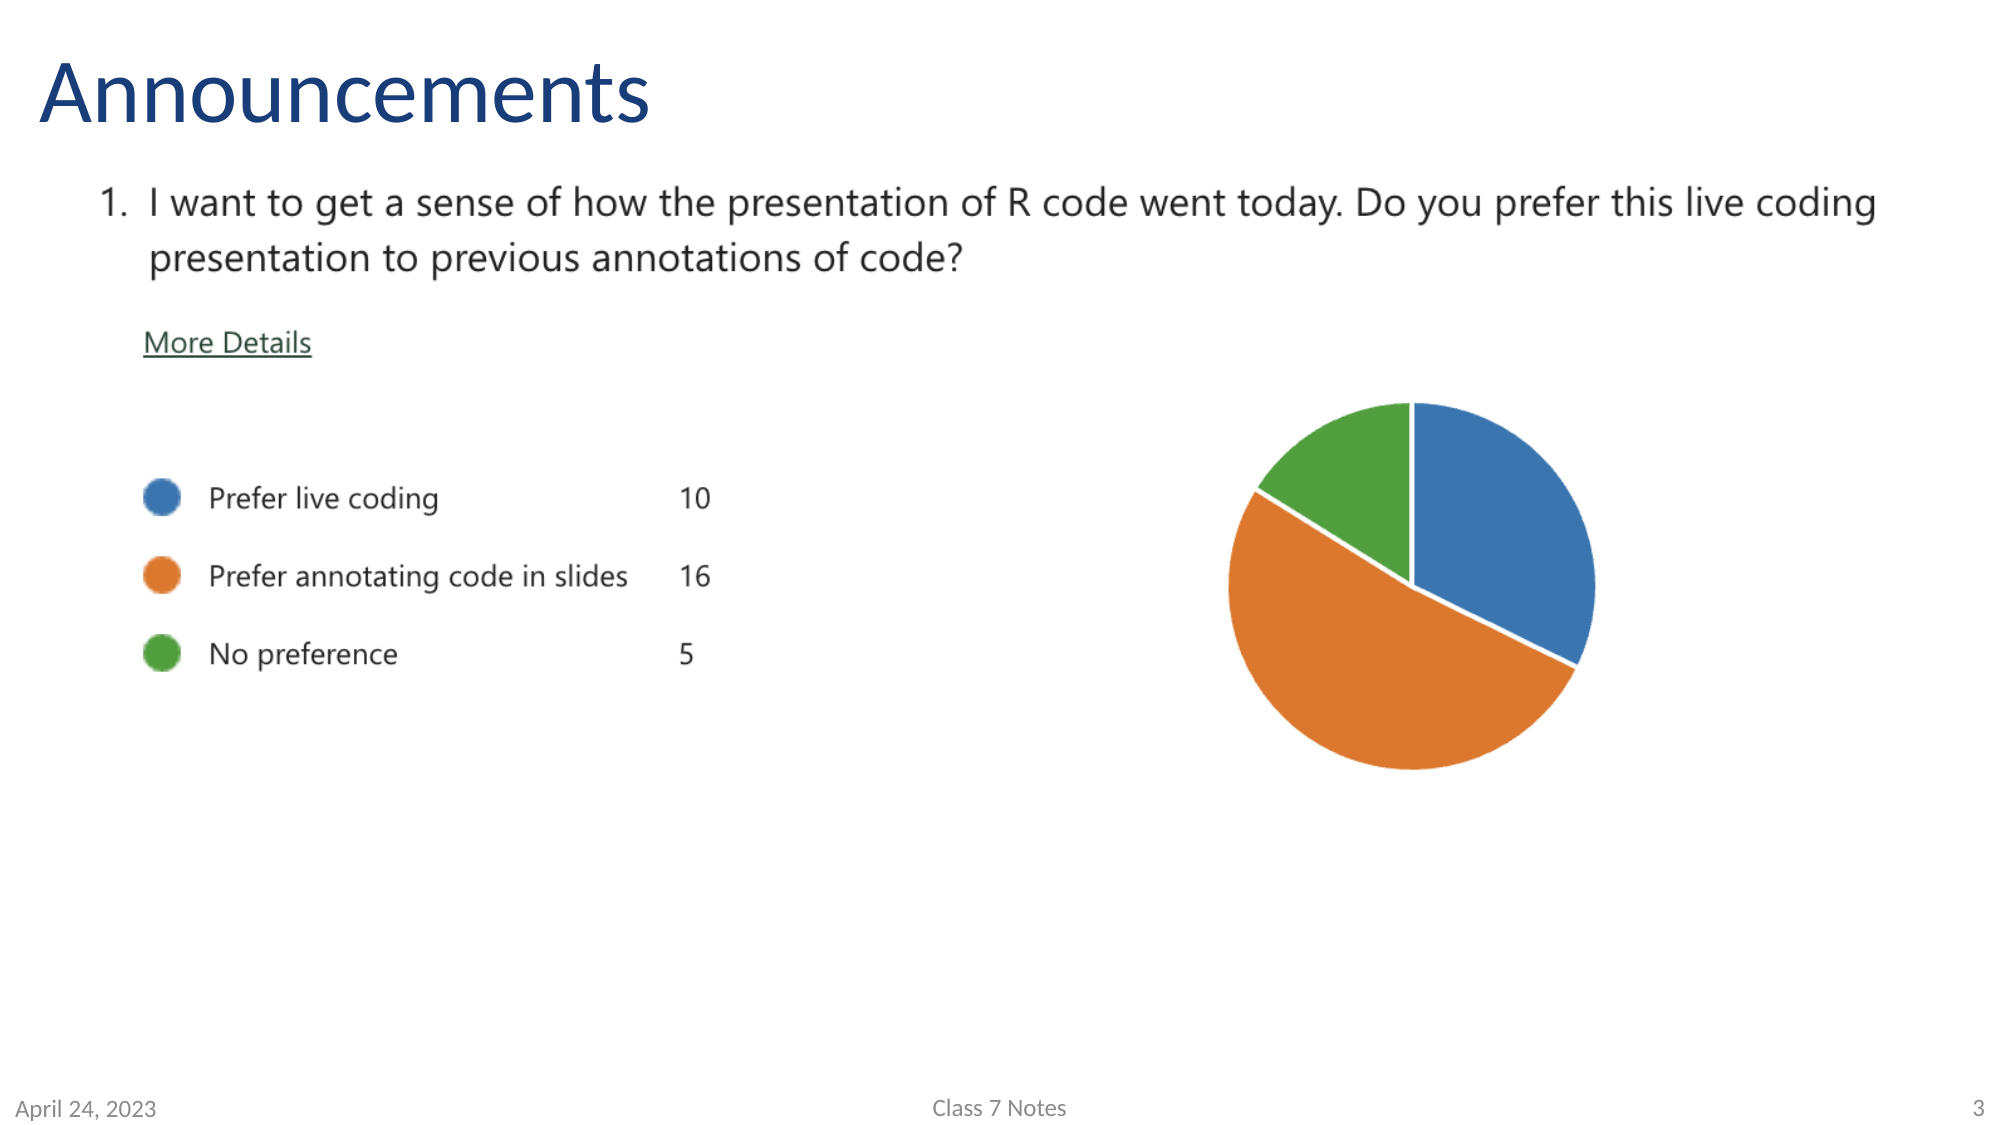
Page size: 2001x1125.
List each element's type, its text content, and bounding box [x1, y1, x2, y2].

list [83, 162, 1917, 800]
title Announcements [24, 24, 1975, 163]
slide_number 3 [1550, 1087, 2000, 1125]
footer Class 7 Notes [662, 1087, 1338, 1125]
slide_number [0, 1089, 450, 1125]
